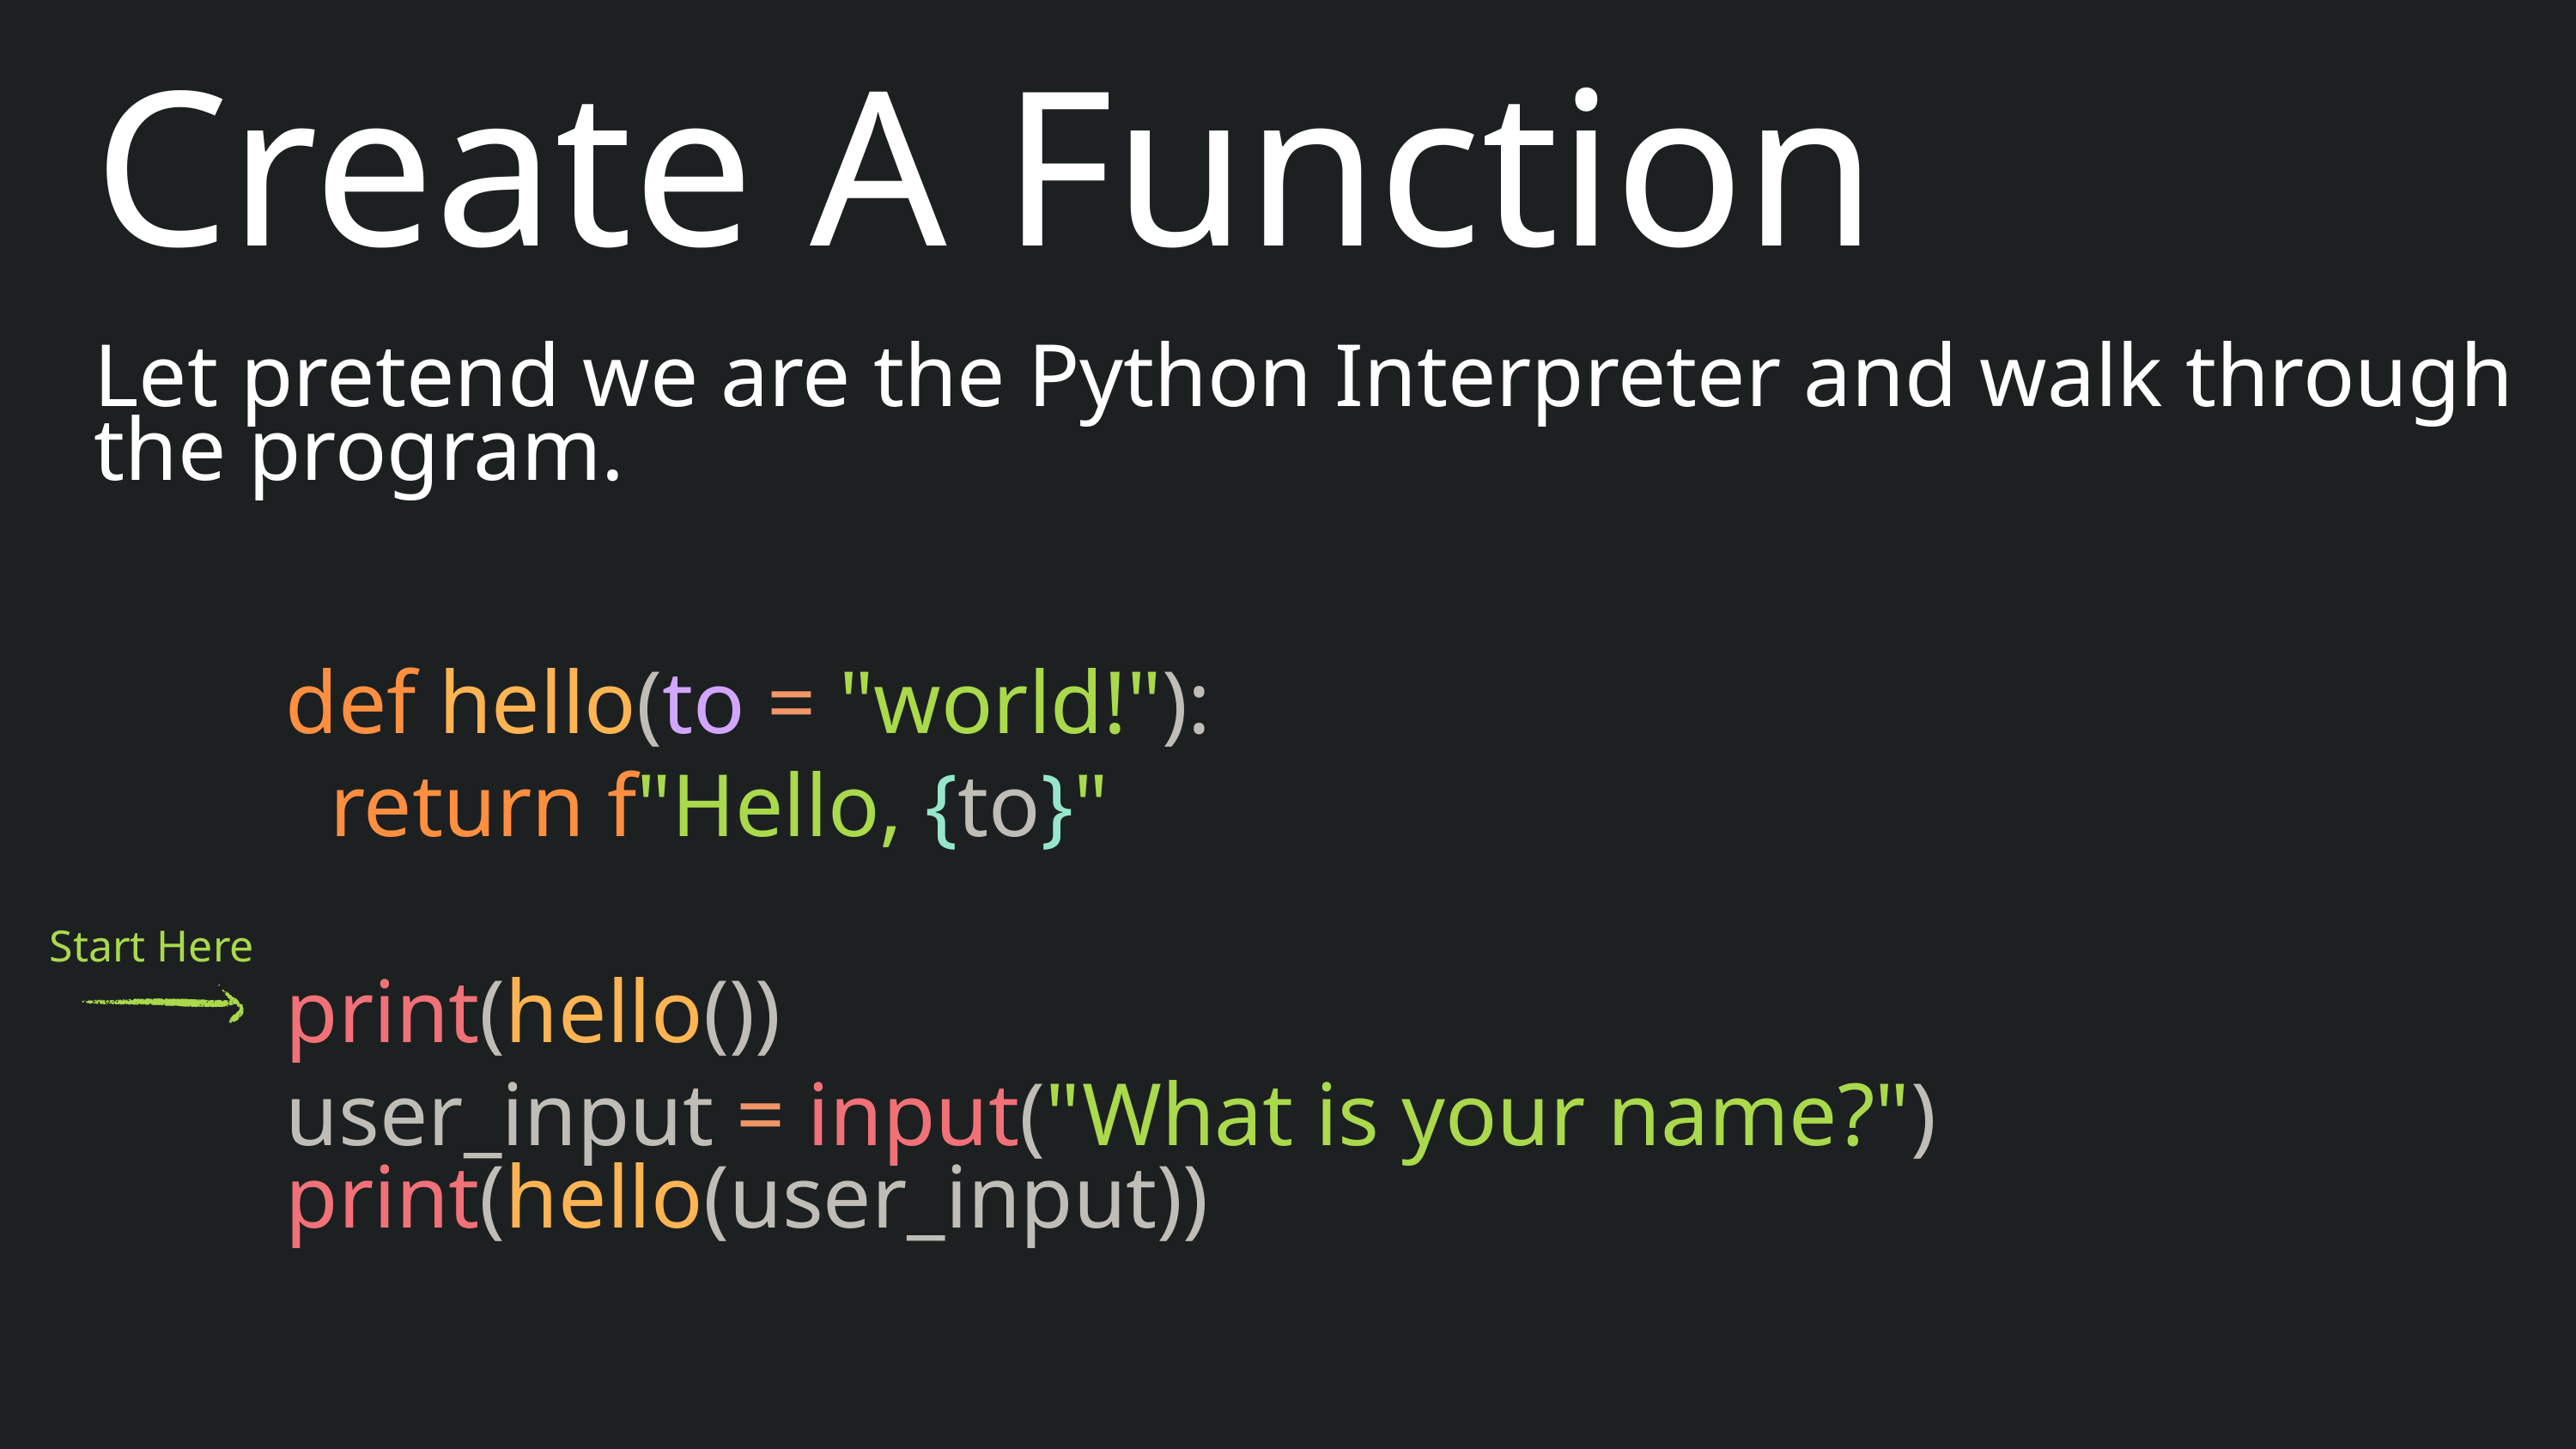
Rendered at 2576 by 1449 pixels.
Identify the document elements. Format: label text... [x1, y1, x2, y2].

picture [77, 974, 246, 1024]
picture [192, 416, 837, 562]
text_box Let pretend we are the Python Interpreter and walk through the program. [94, 349, 2520, 585]
text_box Create A Function [94, 72, 2198, 328]
text_box def hello(to = "world!"): return f"Hello, {to}" print(hello()) user_input = input("What is your name?") print(hello(user_input)) [285, 647, 2190, 1304]
text_box Start Here [49, 933, 279, 986]
